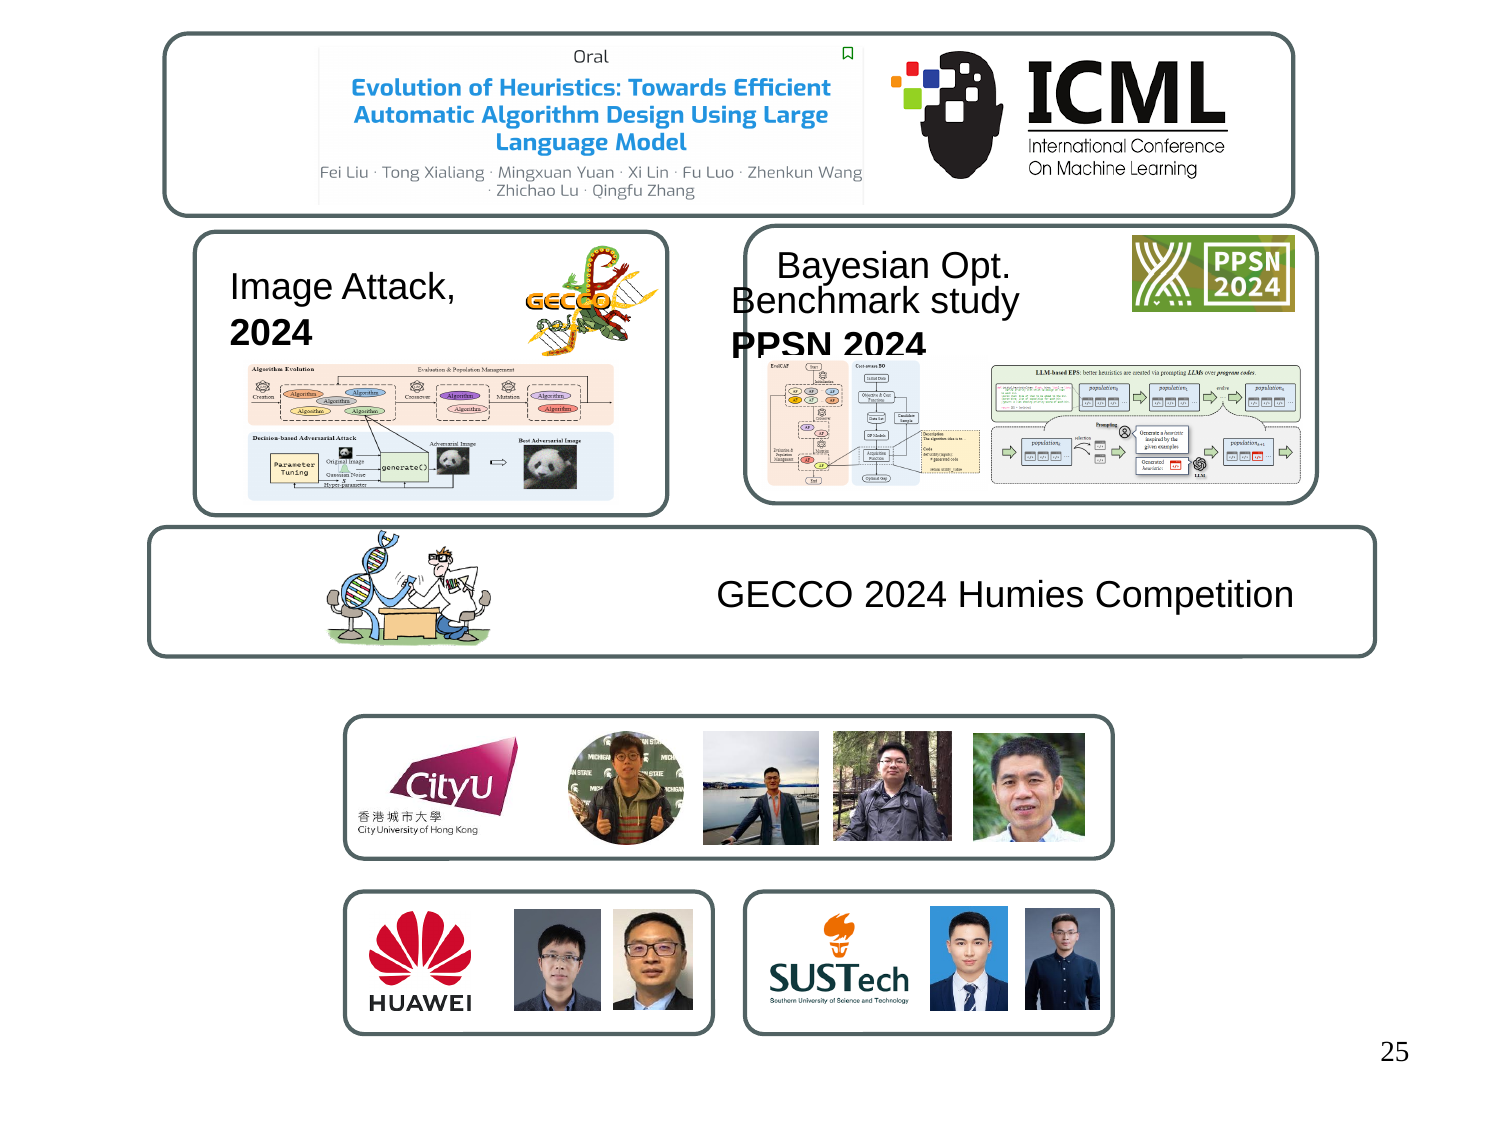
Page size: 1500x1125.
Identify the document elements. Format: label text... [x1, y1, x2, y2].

slide_number 25 [1074, 1024, 1426, 1103]
text_box [147, 524, 1378, 659]
text_box GECCO 2024 Humies Competition [701, 562, 1376, 623]
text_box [194, 231, 668, 516]
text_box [344, 715, 1114, 1035]
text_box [745, 225, 1318, 504]
picture [324, 528, 491, 646]
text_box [164, 33, 1294, 217]
